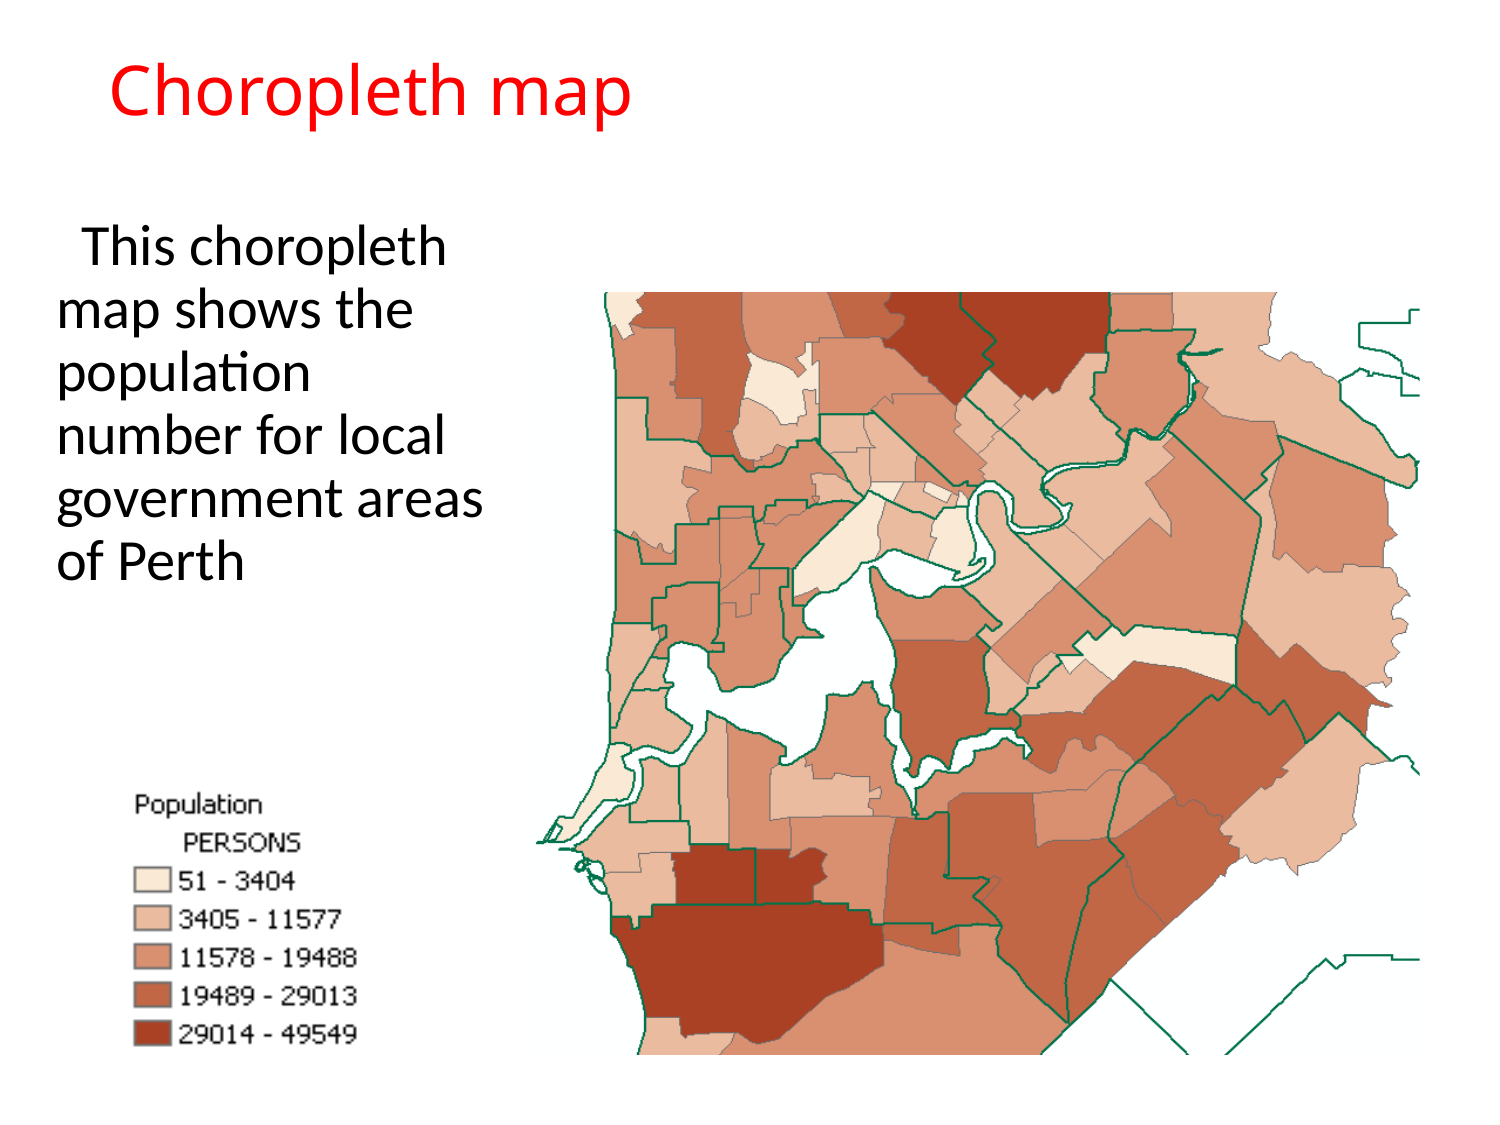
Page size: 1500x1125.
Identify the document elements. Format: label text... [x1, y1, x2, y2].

list This choropleth map shows the population number for local government areas of Perth [12, 208, 528, 951]
picture [117, 292, 1420, 1055]
title Choropleth map [93, 0, 1444, 188]
